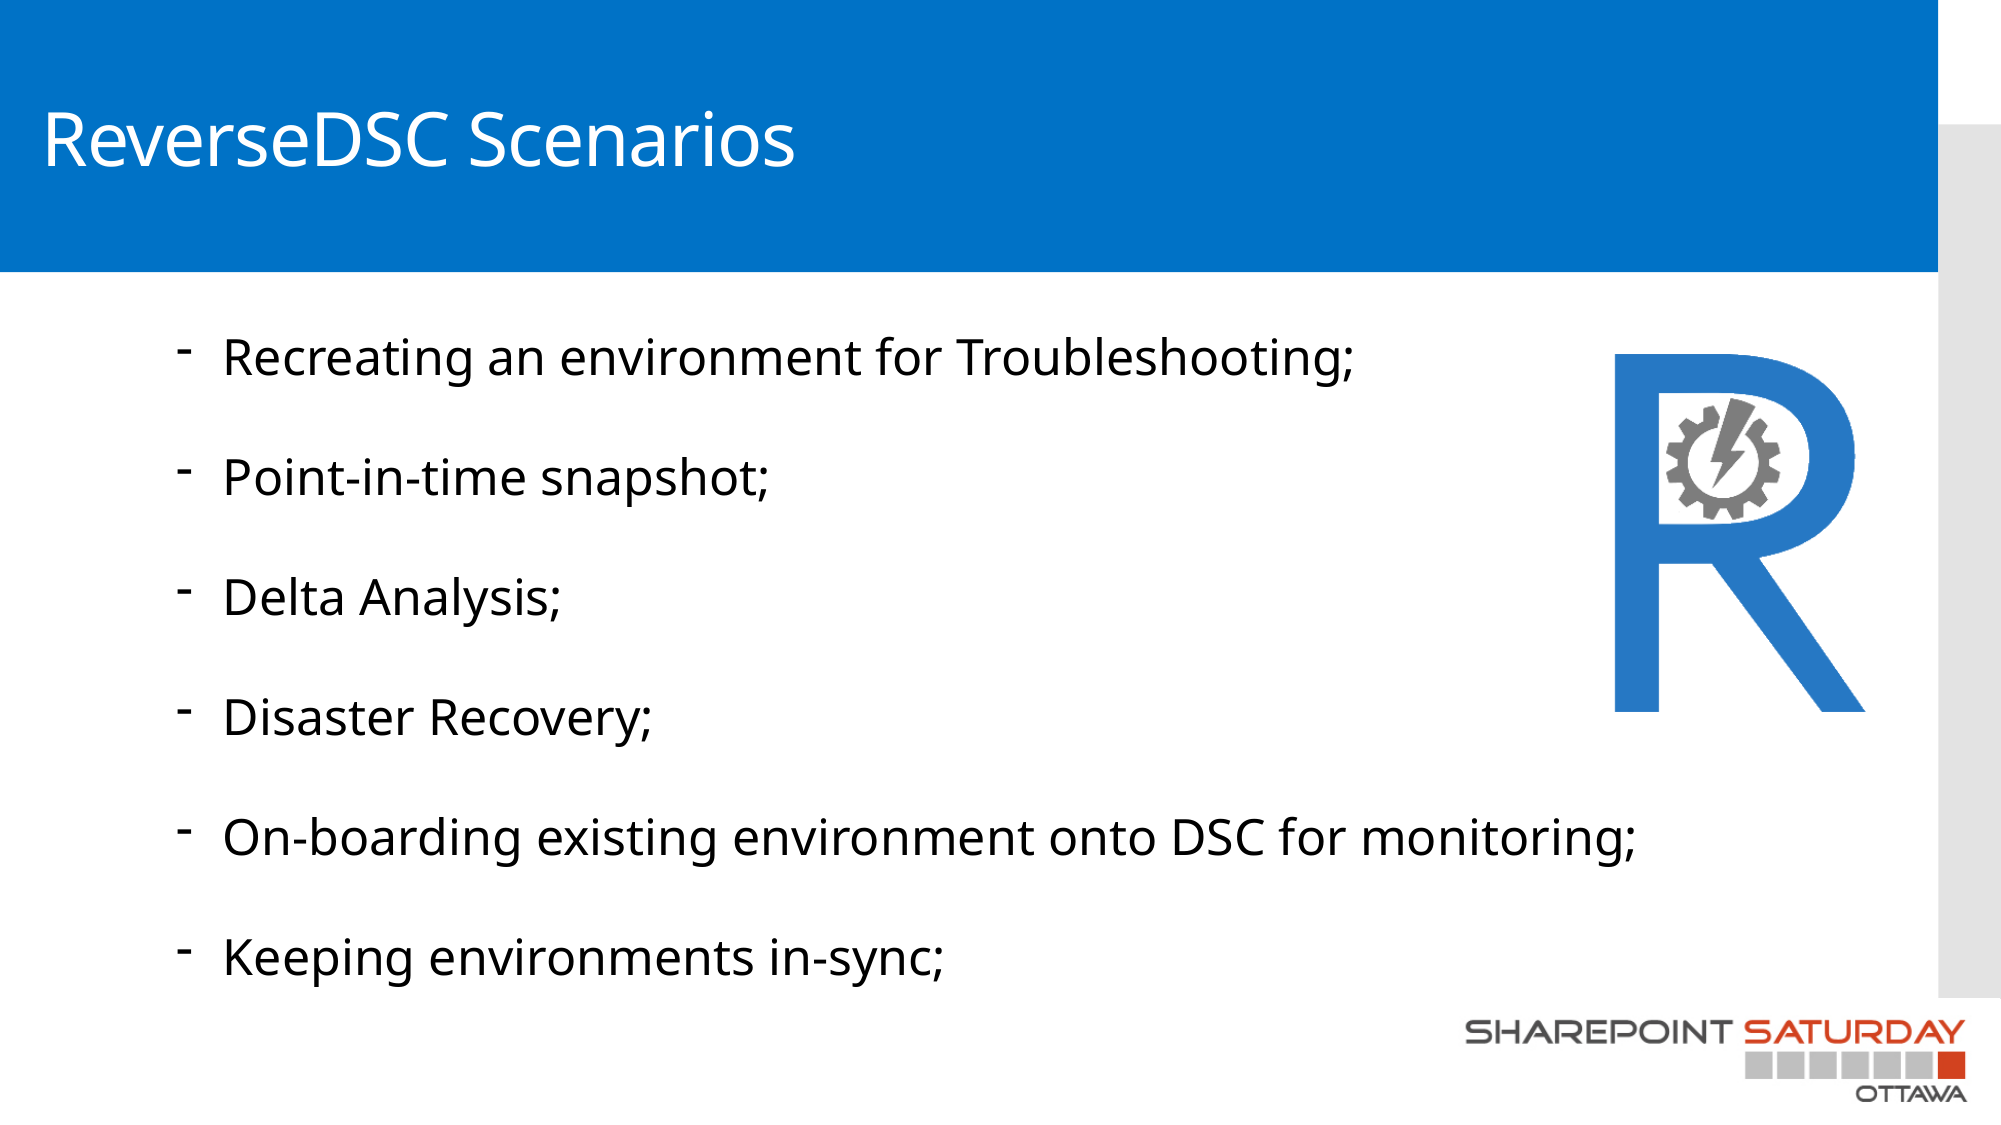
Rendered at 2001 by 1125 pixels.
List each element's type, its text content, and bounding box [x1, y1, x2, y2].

picture [1431, 998, 2000, 1125]
picture [1547, 353, 1908, 713]
text_box Recreating an environment for Troubleshooting; Point-in-time snapshot; Delta Analysis; Disaster Recovery; On-boarding existing environment onto DSC for monitoring; Keeping environments in-sync; [161, 317, 1870, 1053]
title ReverseDSC Scenarios [26, 26, 1870, 257]
